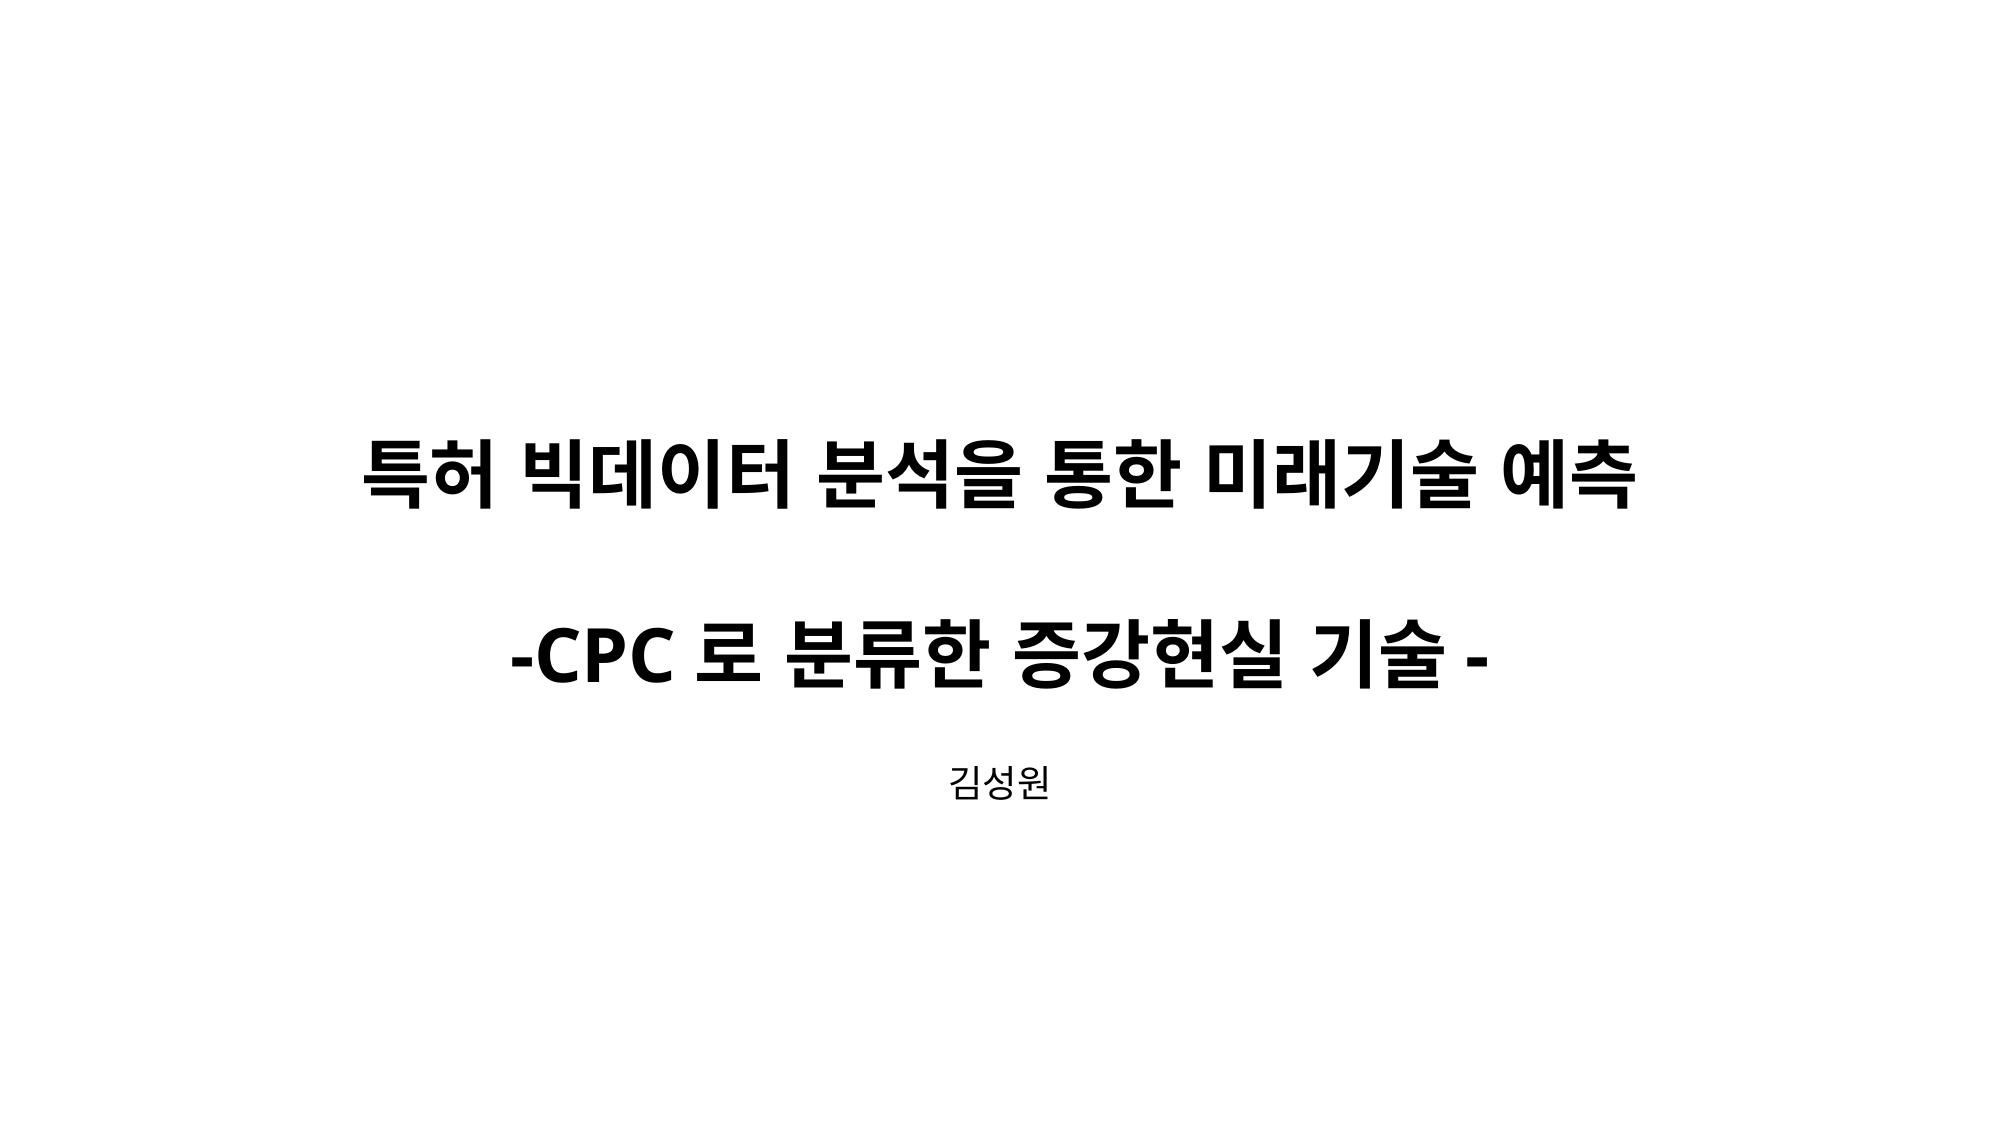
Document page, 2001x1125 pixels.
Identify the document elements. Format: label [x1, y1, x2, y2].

text_box [0, 418, 2000, 858]
